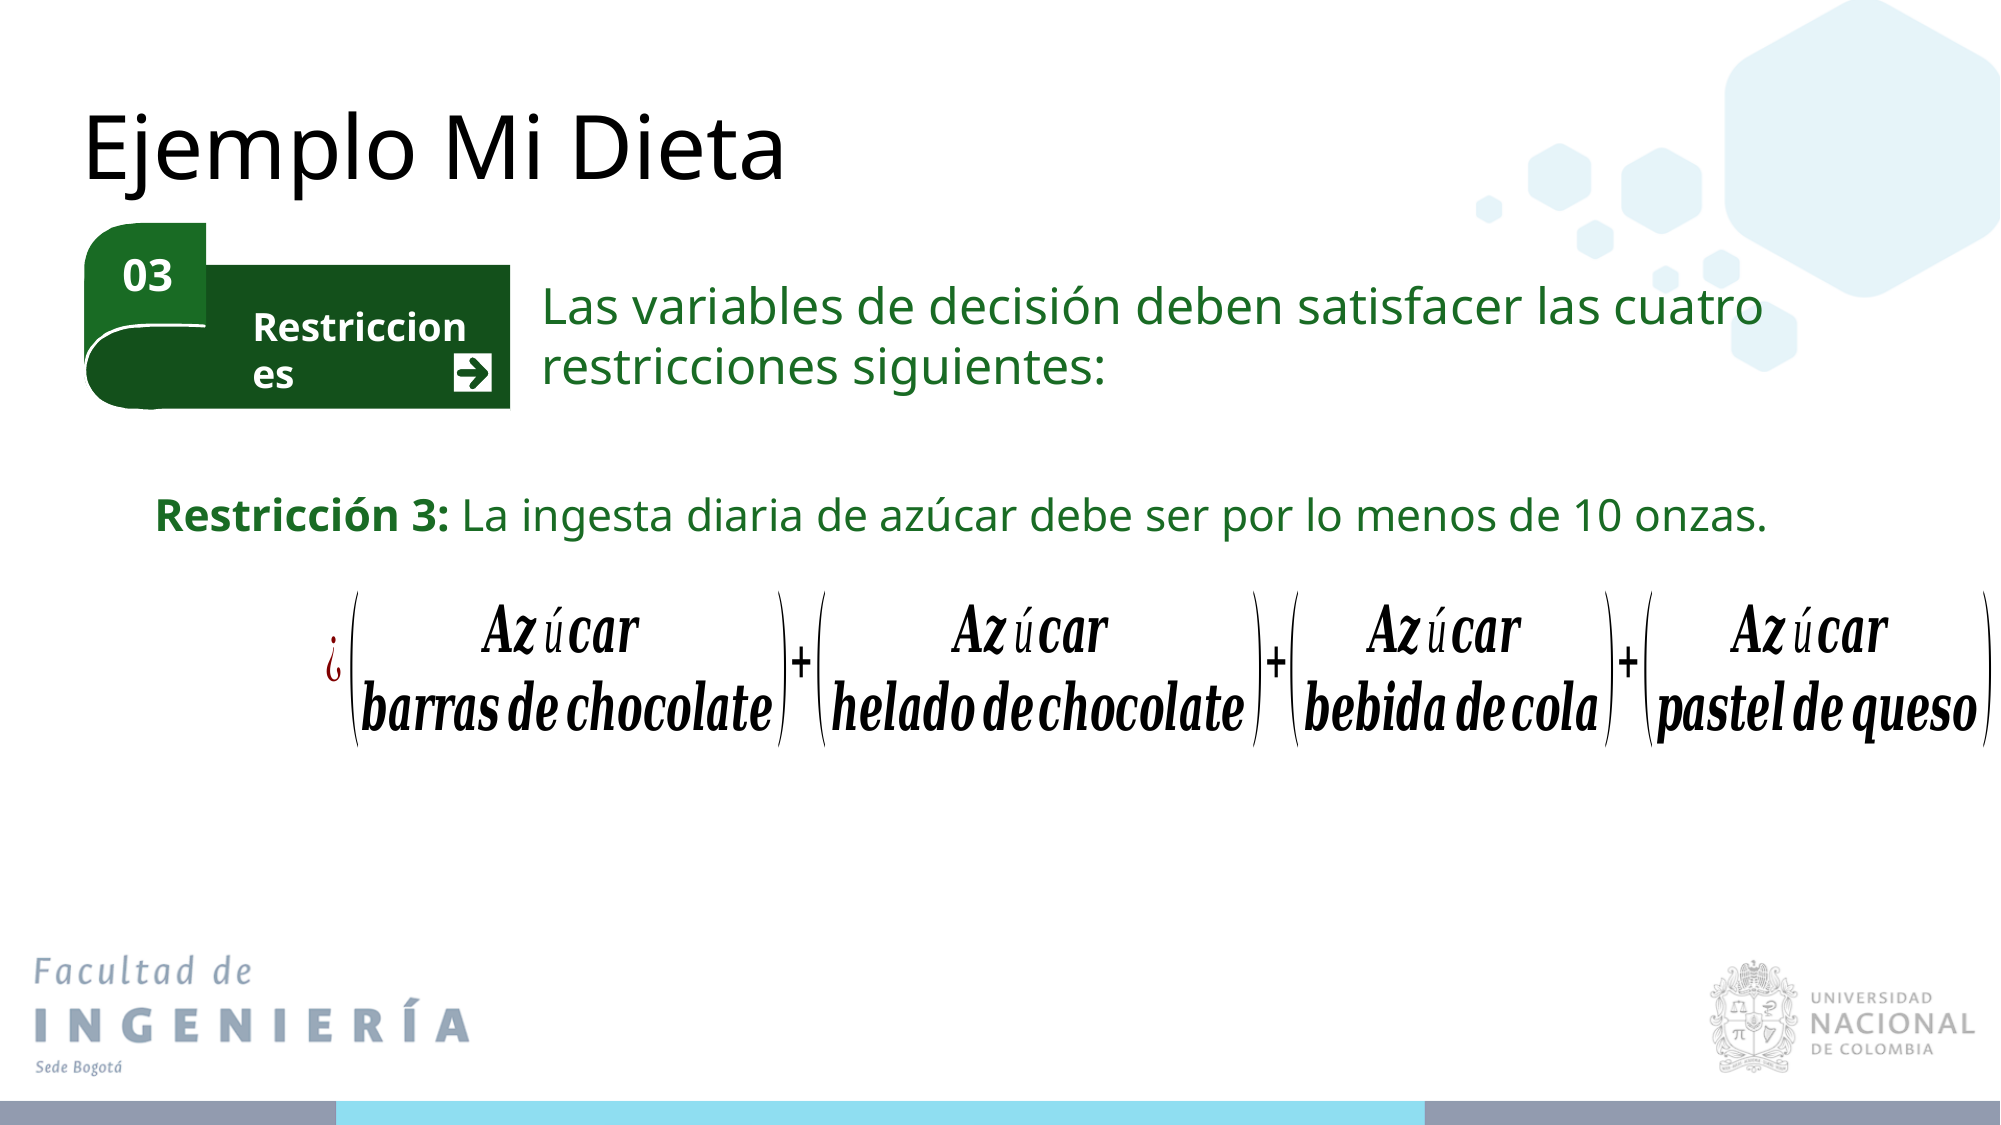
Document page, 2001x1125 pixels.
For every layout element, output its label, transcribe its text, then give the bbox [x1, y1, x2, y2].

text_box Ejemplo Mi Dieta [66, 82, 1767, 205]
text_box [82, 222, 511, 413]
text_box Restricción 3: La ingesta diaria de azúcar debe ser por lo menos de 10 onzas. [139, 479, 1860, 548]
text_box Las variables de decisión deben satisfacer las cuatro restricciones siguientes: [526, 267, 1827, 403]
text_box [0, 0, 2000, 1125]
